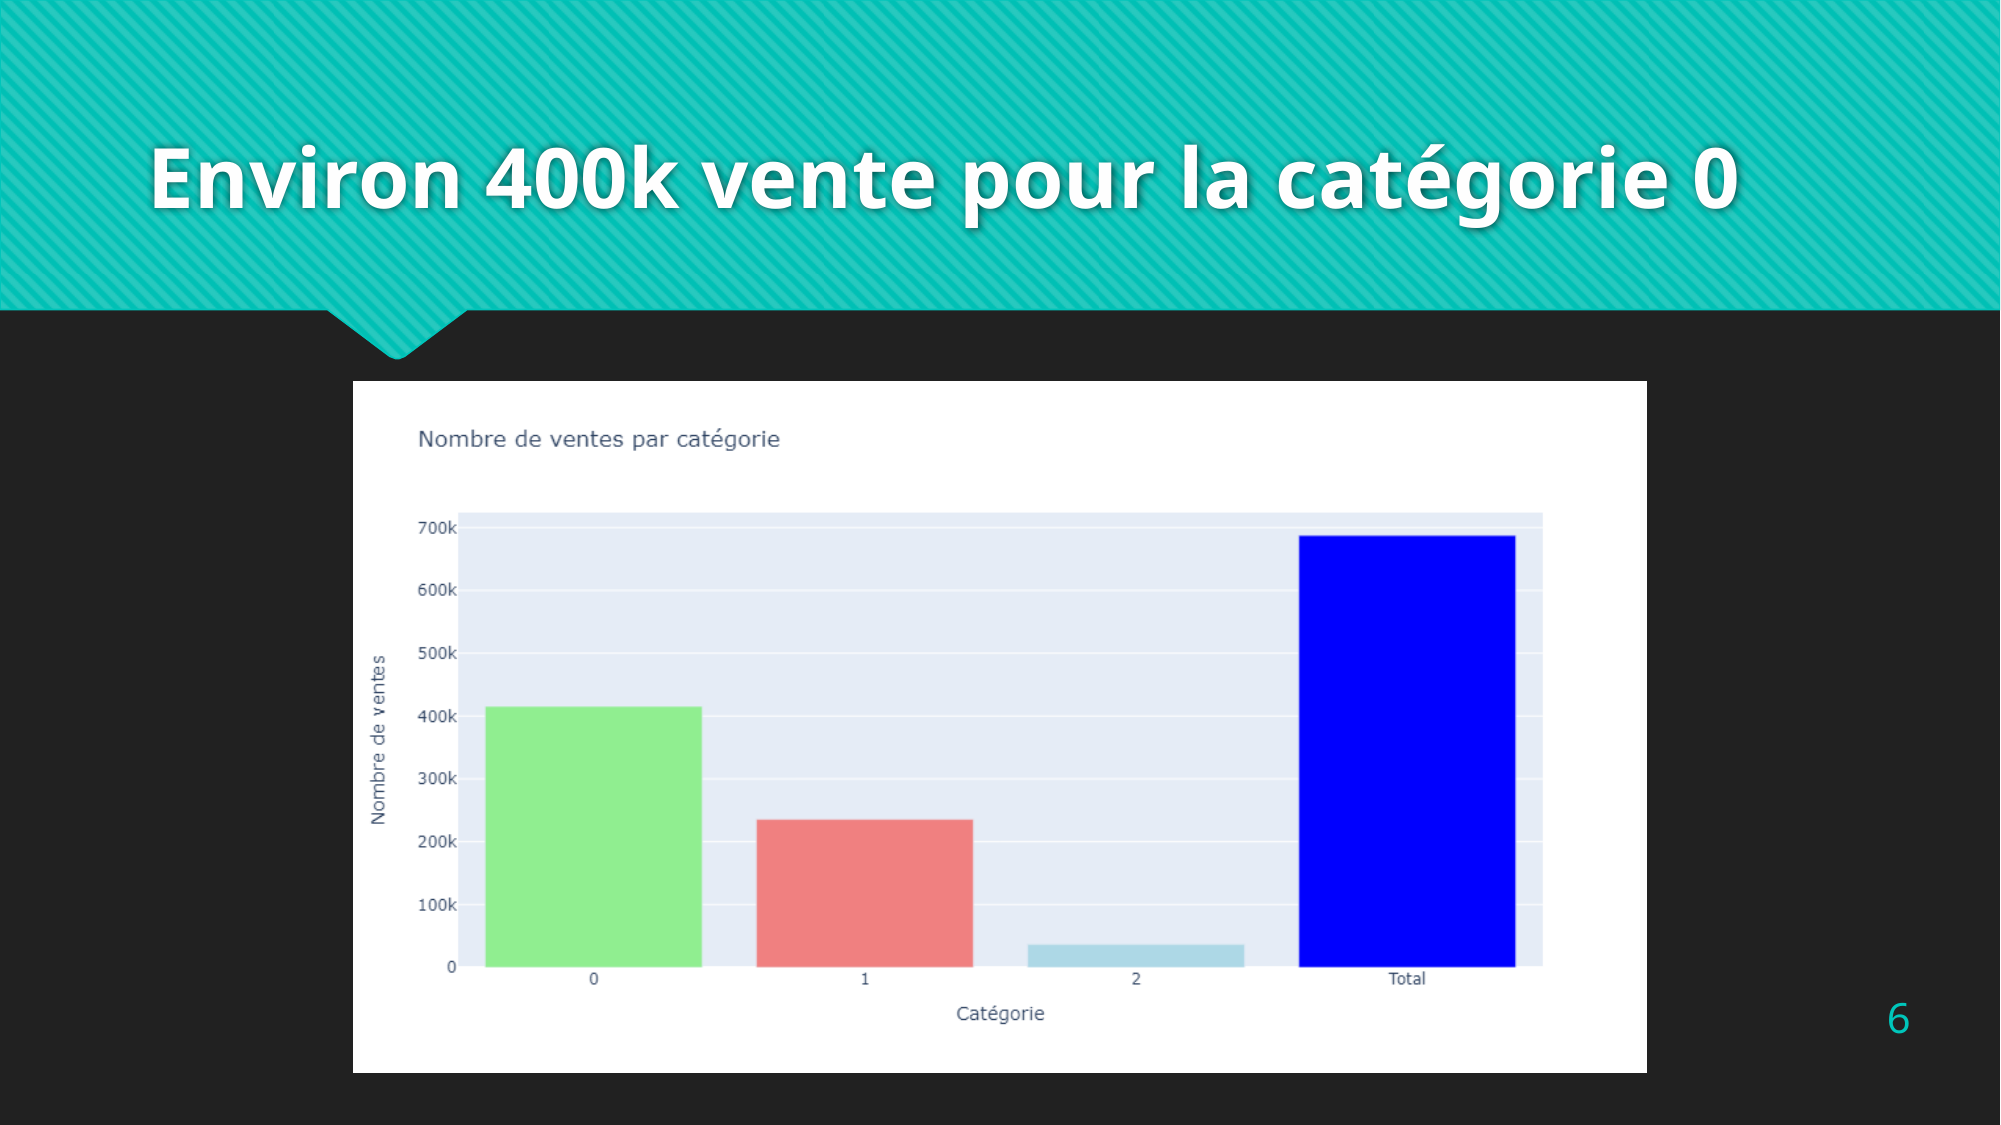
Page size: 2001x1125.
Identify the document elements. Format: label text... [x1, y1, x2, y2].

picture [353, 381, 1647, 1073]
picture [1, 1, 1999, 357]
title Environ 400k vente pour la catégorie 0 [132, 73, 1868, 233]
slide_number 6 [1751, 970, 1926, 1051]
